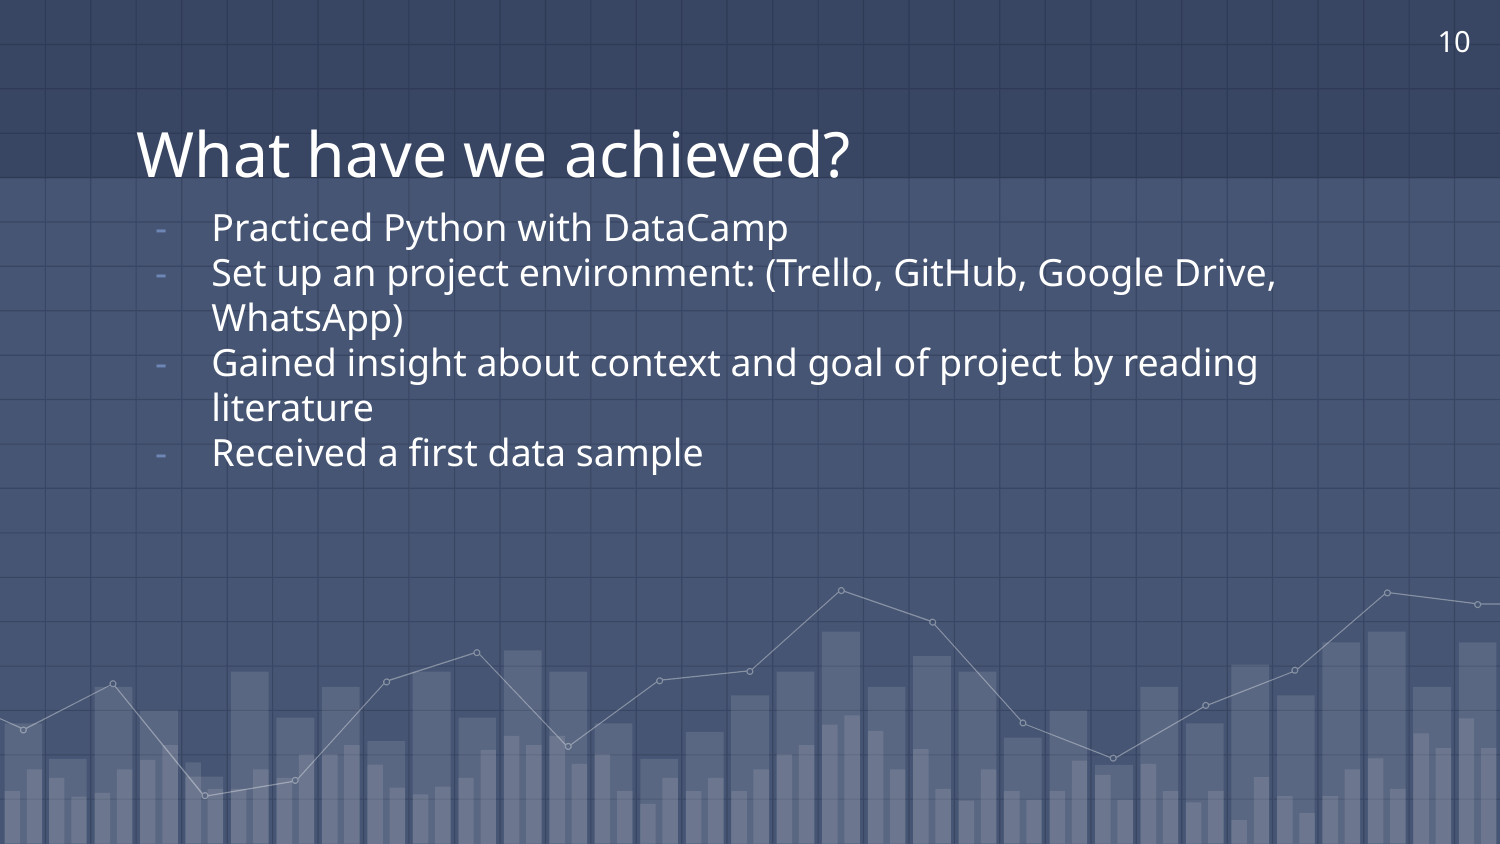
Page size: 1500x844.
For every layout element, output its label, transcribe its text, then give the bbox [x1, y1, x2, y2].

list Practiced Python with DataCamp Set up an project environment: (Trello, GitHub, Google Drive, WhatsApp) Gained insight about context and goal of project by reading literature Received a first data sample [121, 189, 1383, 698]
title What have we achieved? [121, 64, 1383, 189]
slide_number ‹#› [1408, 0, 1500, 88]
